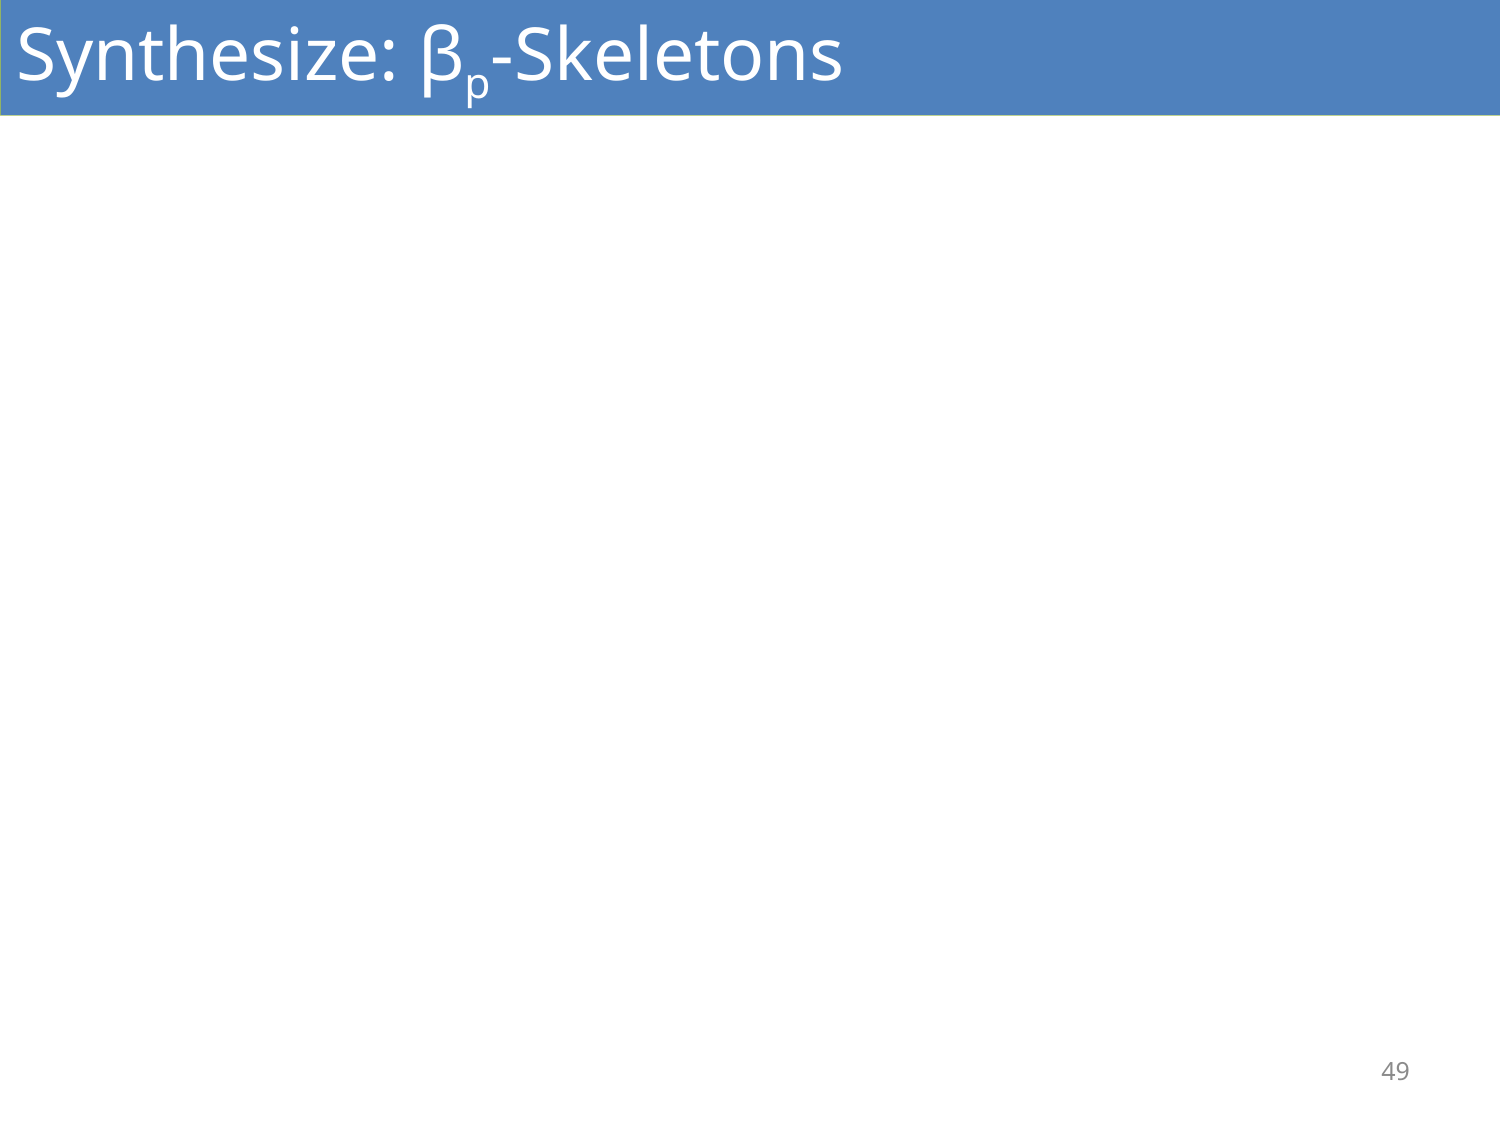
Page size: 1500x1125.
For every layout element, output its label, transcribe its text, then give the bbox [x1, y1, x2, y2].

slide_number 49 [1074, 1042, 1425, 1103]
text_box Synthesize: βp-Skeletons [0, 0, 1500, 115]
